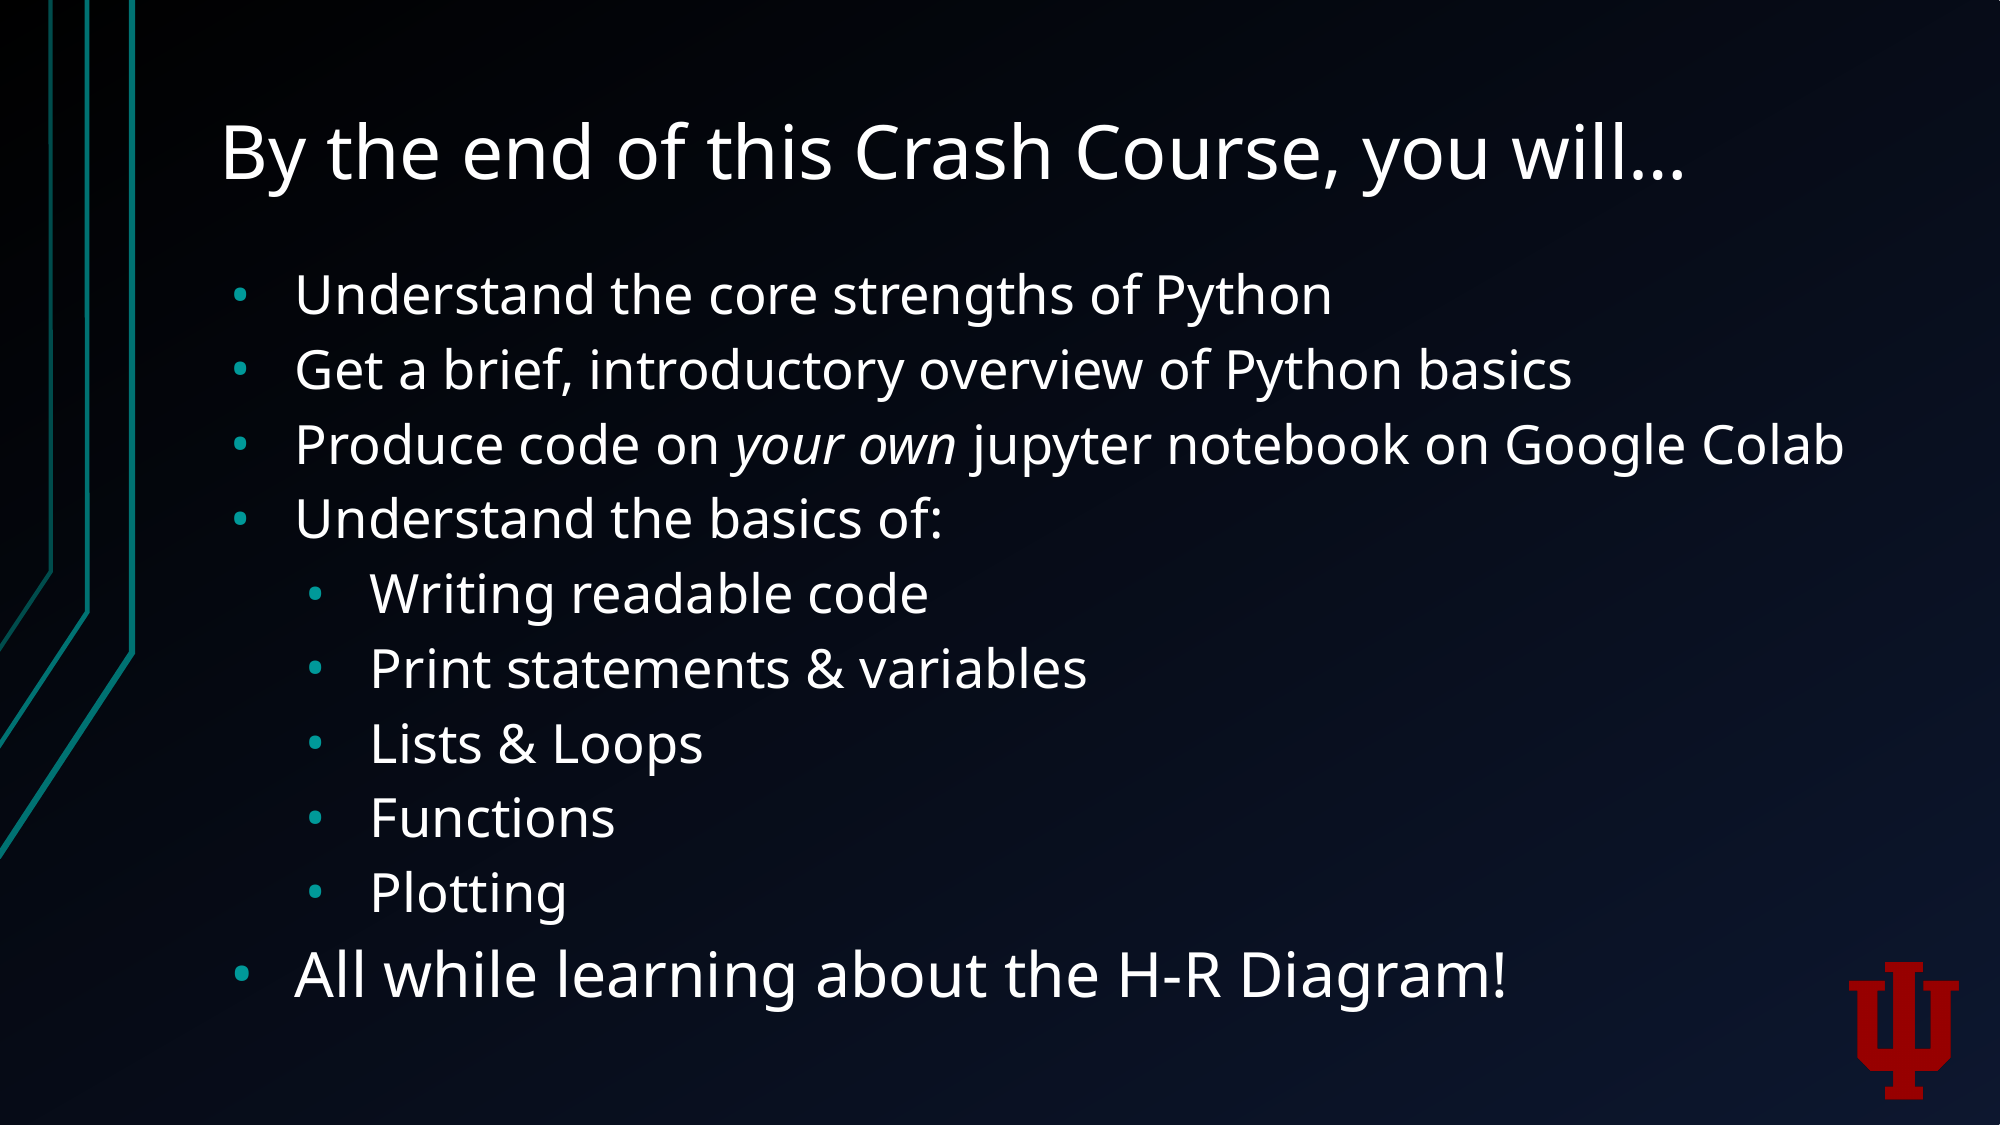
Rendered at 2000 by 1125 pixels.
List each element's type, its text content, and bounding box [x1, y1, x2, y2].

title By the end of this Crash Course, you will… [199, 82, 1900, 206]
picture [1849, 962, 1959, 1101]
list Understand the core strengths of Python Get a brief, introductory overview of Python basics Produce code on your own jupyter notebook on Google Colab Understand the basics of: Writing readable code Print statements & variables Lists & Loops Functions Plotting All while learning about the H-R Diagram! [199, 241, 1900, 1104]
